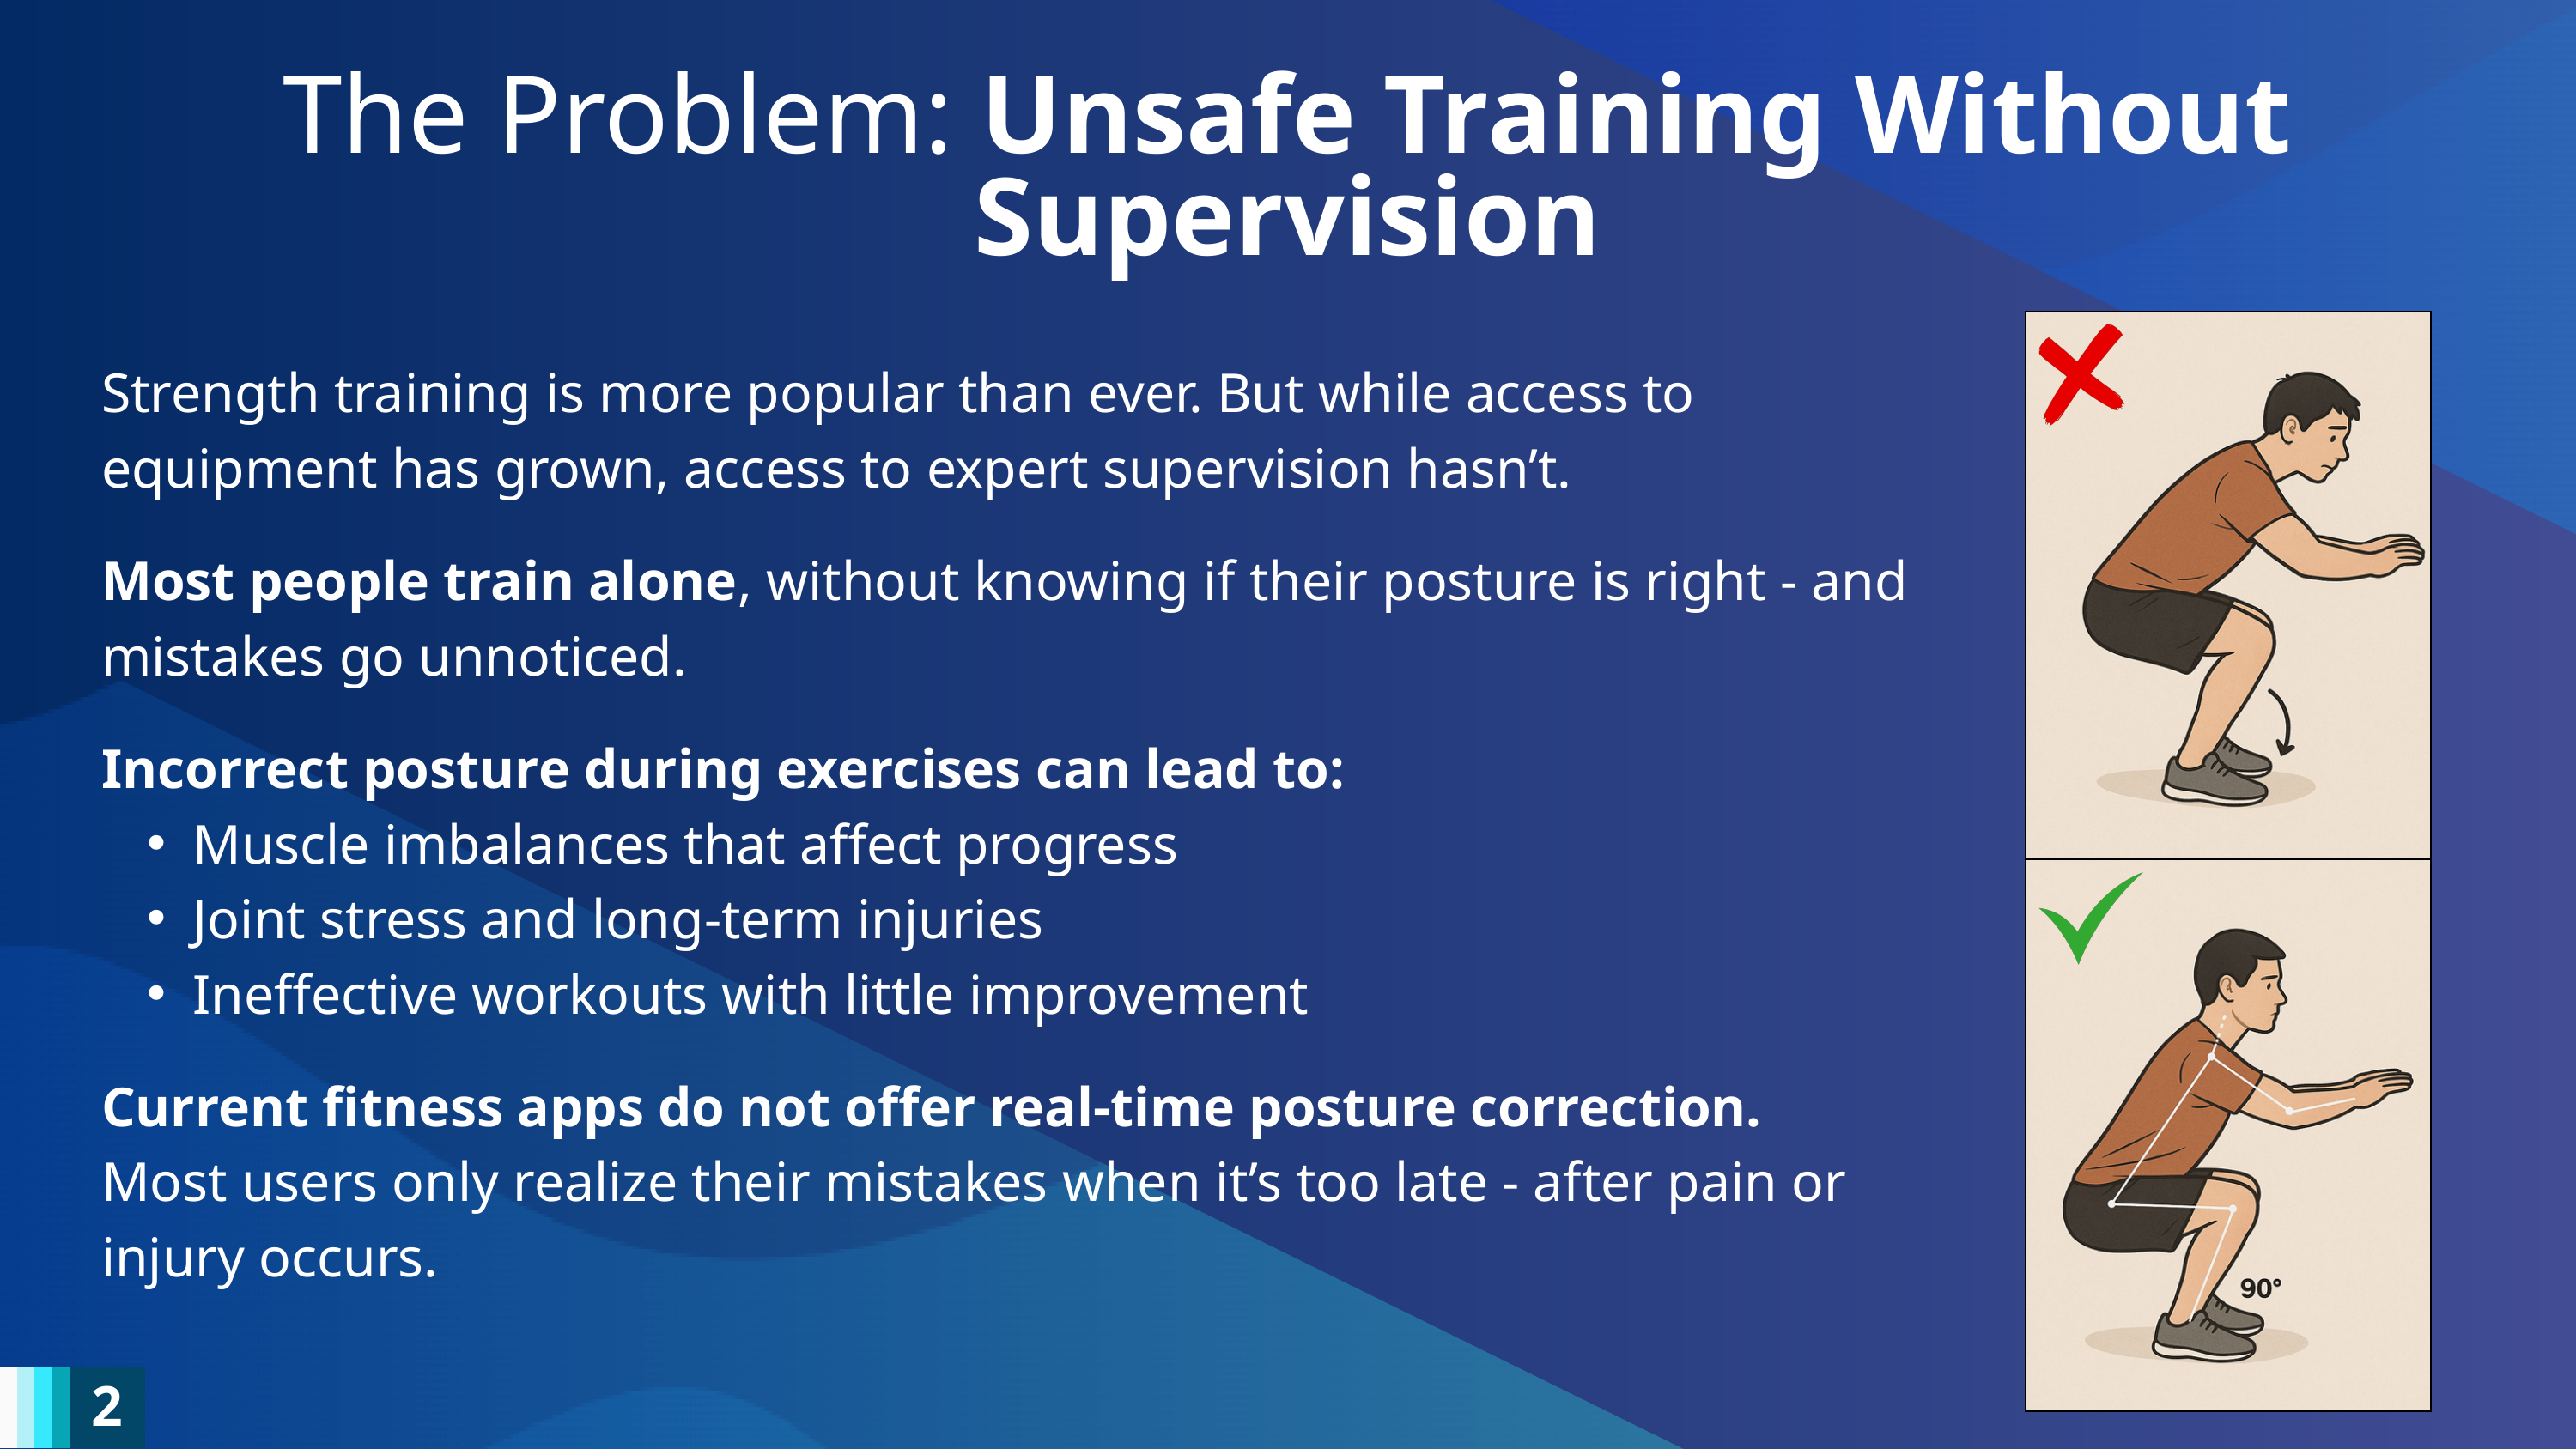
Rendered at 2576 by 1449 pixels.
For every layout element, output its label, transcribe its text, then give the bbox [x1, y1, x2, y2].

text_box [0, 1366, 146, 1449]
text_box [1490, 0, 2576, 535]
text_box The Problem: Unsafe Training Without Supervision [259, 72, 2317, 277]
text_box [2038, 324, 2125, 427]
text_box [0, 621, 1684, 1449]
text_box [2026, 311, 2432, 860]
text_box Strength training is more popular than ever. But while access to equipment has grown, access to expert supervision hasn’t. Most people train alone, without knowing if their posture is right - and mistakes go unnoticed. Incorrect posture during exercises can lead to: Muscle imbalances that affect progress Joint stress and long-term injuries Ineffective workouts with little improvement Current fitness apps do not offer real-time posture correction. Most users only realize their mistakes when it’s too late - after pain or injury occurs. [101, 348, 1941, 1363]
text_box [2026, 860, 2432, 1412]
text_box [2038, 872, 2143, 965]
